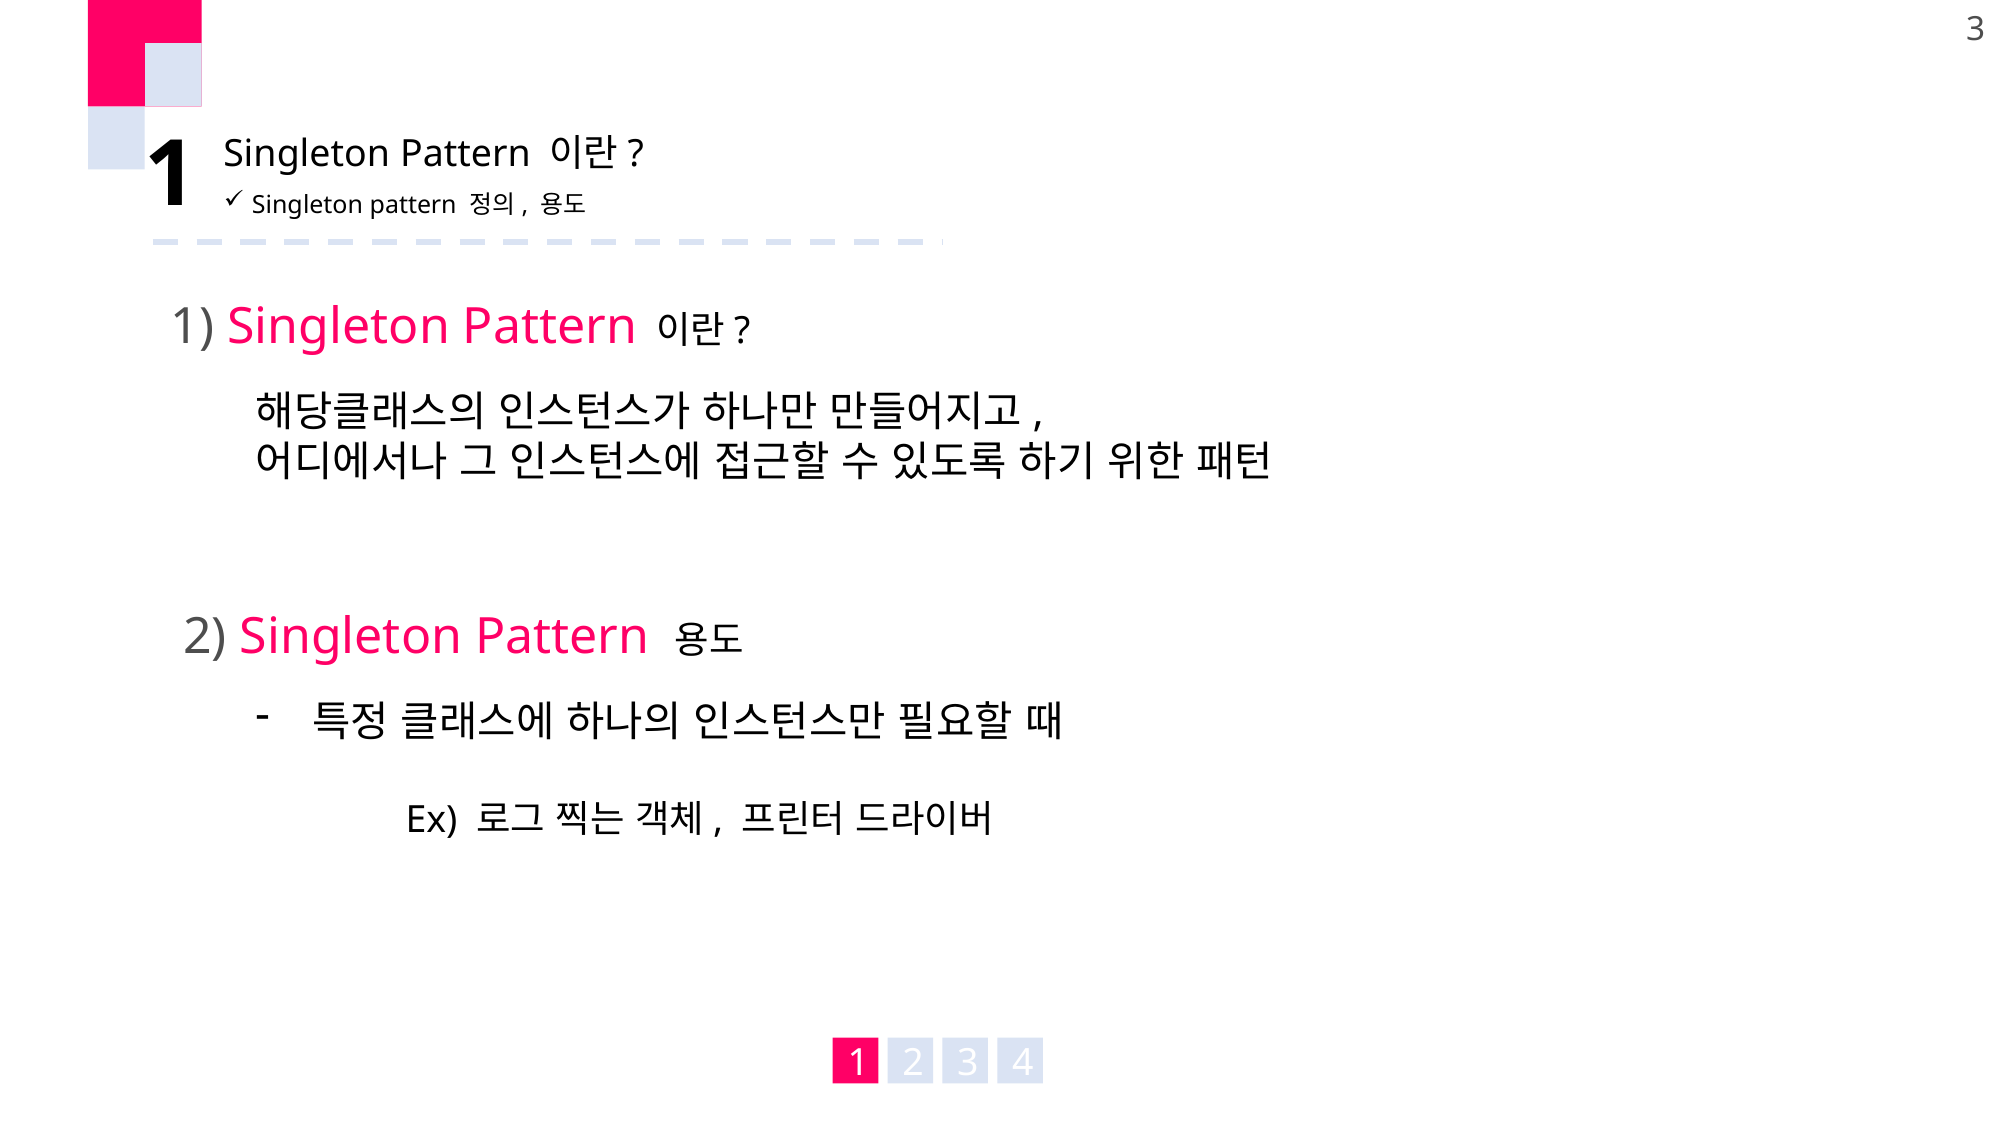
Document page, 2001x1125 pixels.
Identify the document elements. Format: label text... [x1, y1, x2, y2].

text_box 2 [887, 1037, 934, 1084]
text_box 2) Singleton Pattern 용도 [168, 596, 759, 671]
text_box 3 [941, 1037, 989, 1084]
text_box 1) Singleton Pattern 이란? [156, 286, 766, 361]
text_box [144, 42, 203, 107]
text_box 4 [996, 1037, 1044, 1084]
text_box [87, 0, 203, 107]
text_box 1 [832, 1037, 879, 1084]
text_box 1 [105, 106, 212, 232]
text_box 해당클래스의 인스턴스가 하나만 만들어지고, 어디에서나 그 인스턴스에 접근할 수 있도록 하기 위한 패턴 [240, 377, 1735, 492]
text_box [87, 107, 105, 170]
text_box Singleton pattern 정의, 용도 [208, 181, 602, 226]
text_box 3 [1951, 0, 2000, 55]
text_box 특정 클래스에 하나의 인스턴스만 필요할 때 Ex) 로그 찍는 객체, 프린터 드라이버 [240, 687, 1735, 848]
text_box Singleton Pattern 이란? [208, 121, 659, 182]
